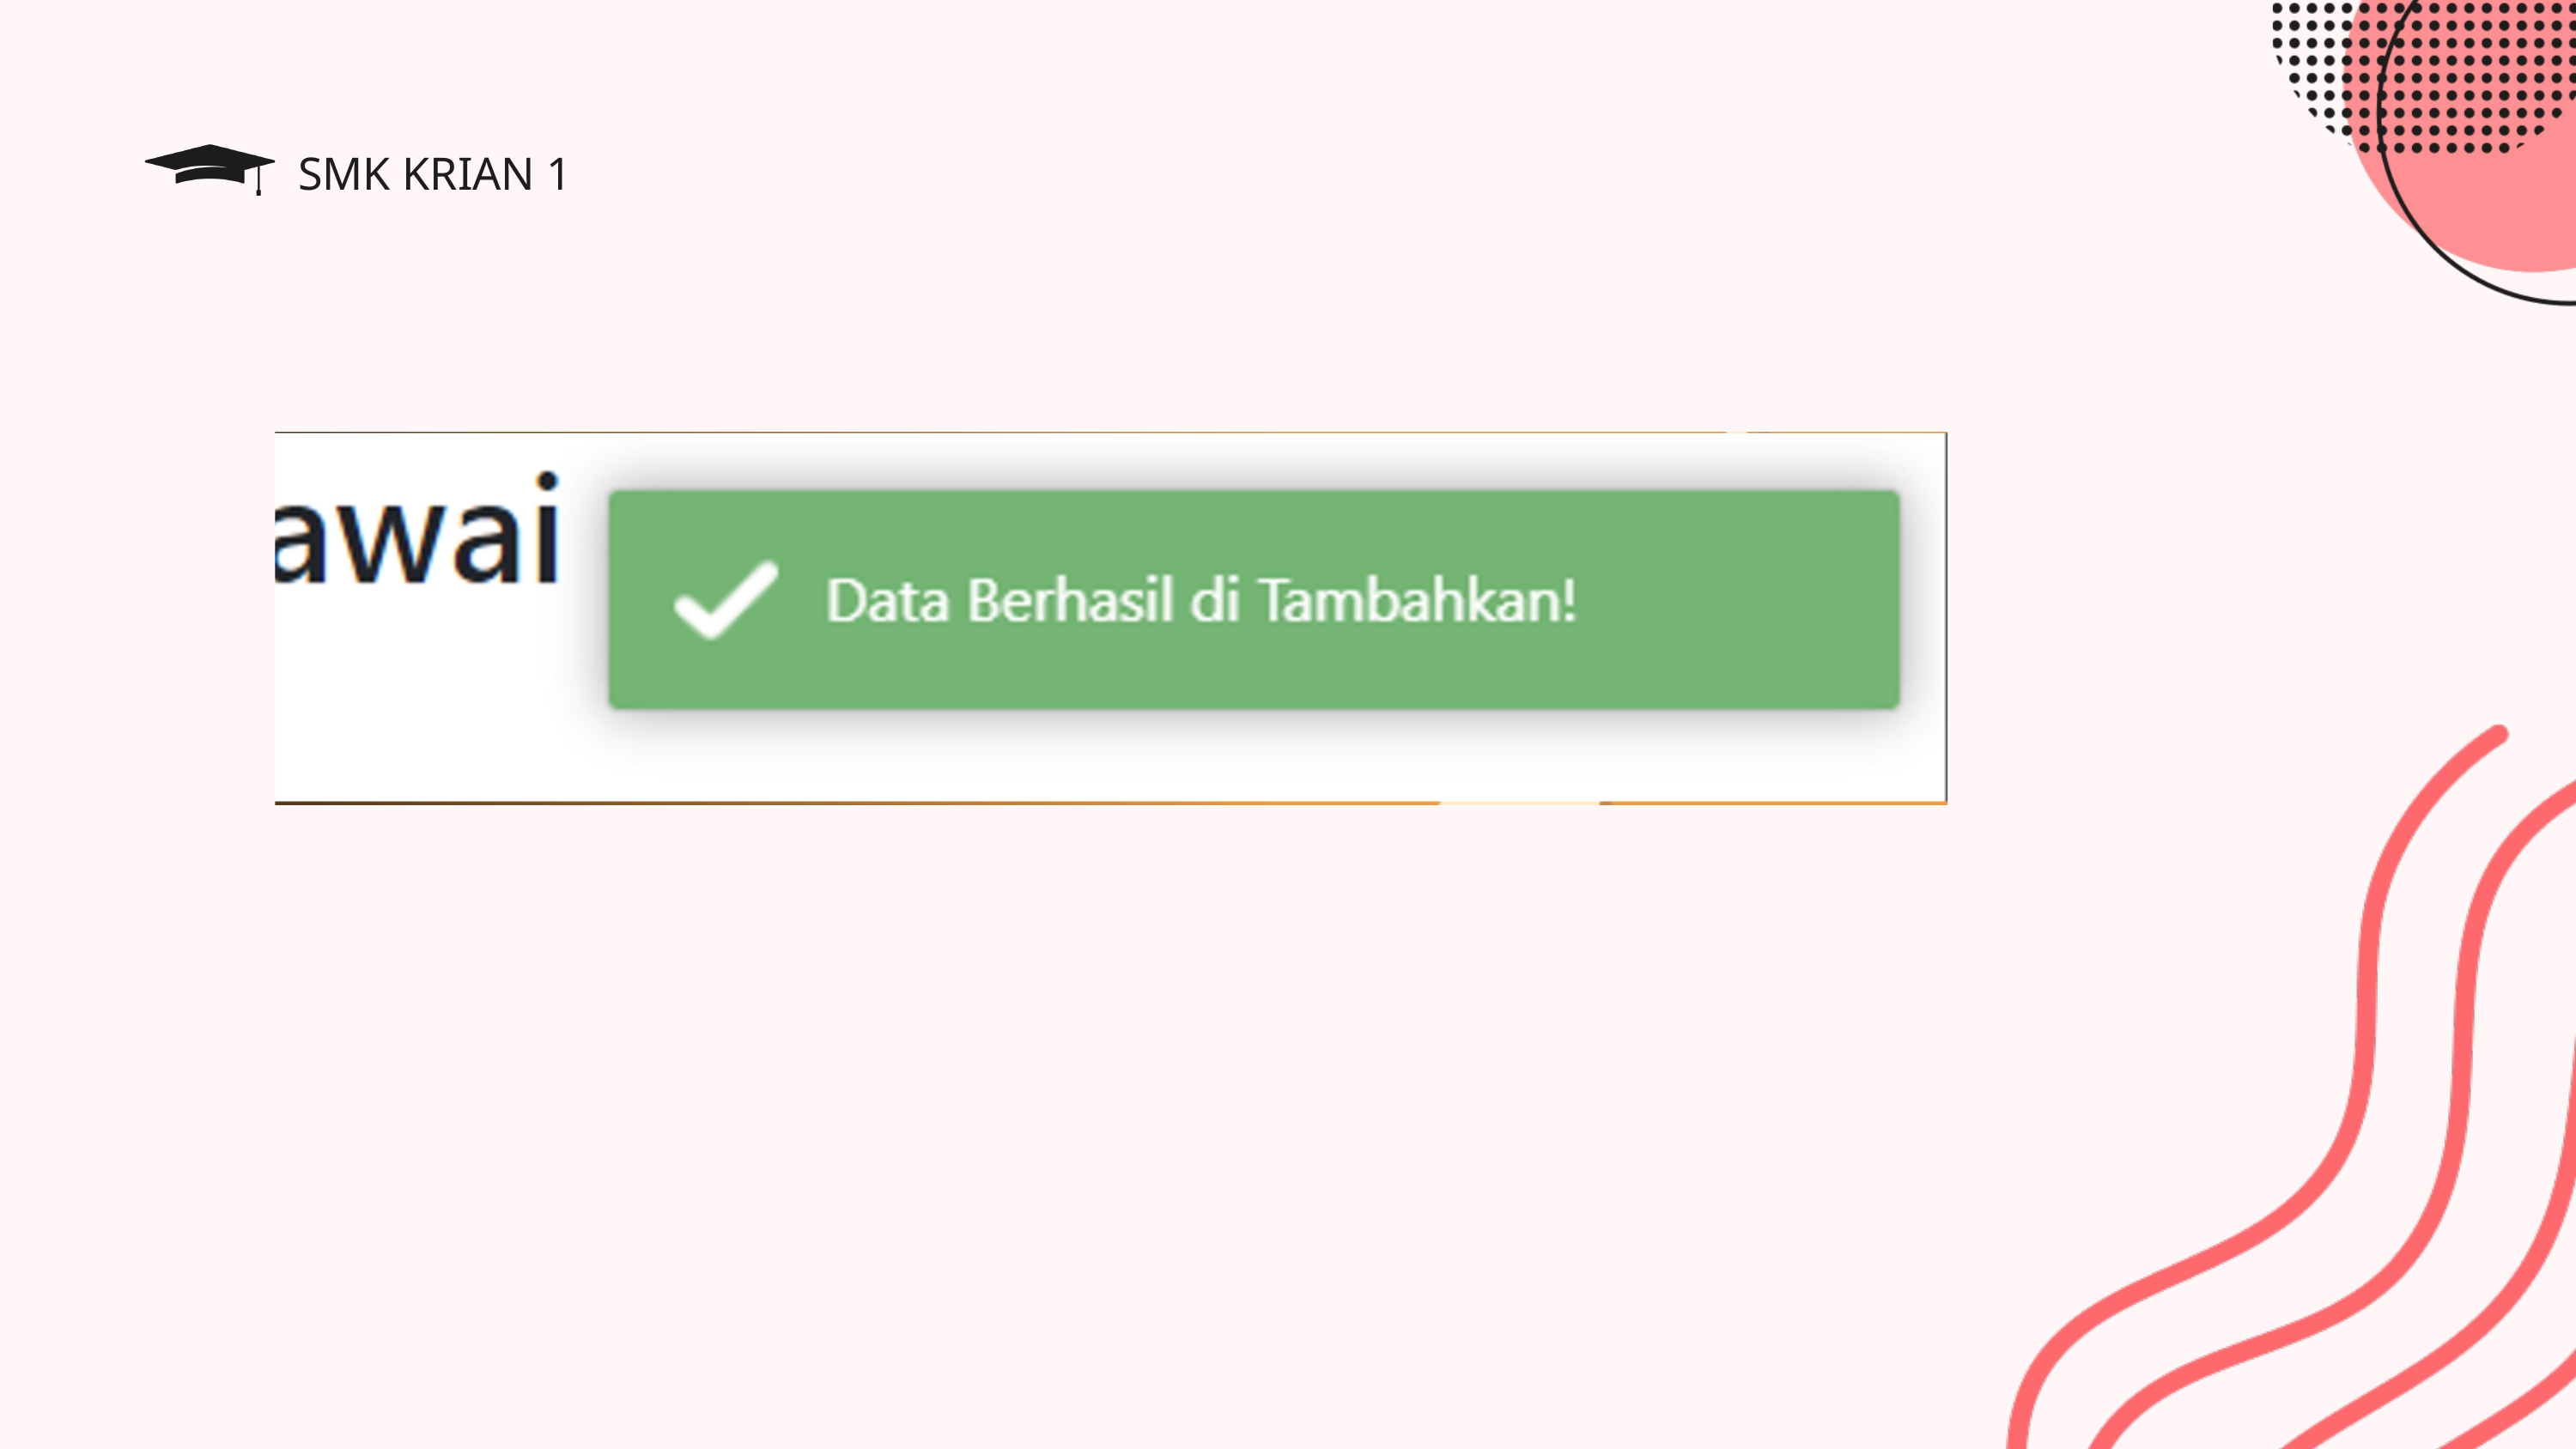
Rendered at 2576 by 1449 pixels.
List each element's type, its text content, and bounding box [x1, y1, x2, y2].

text_box [2005, 724, 2576, 1449]
text_box [2272, 0, 2576, 306]
text_box [144, 144, 276, 197]
text_box SMK KRIAN 1 [298, 136, 954, 200]
text_box [275, 432, 1948, 805]
